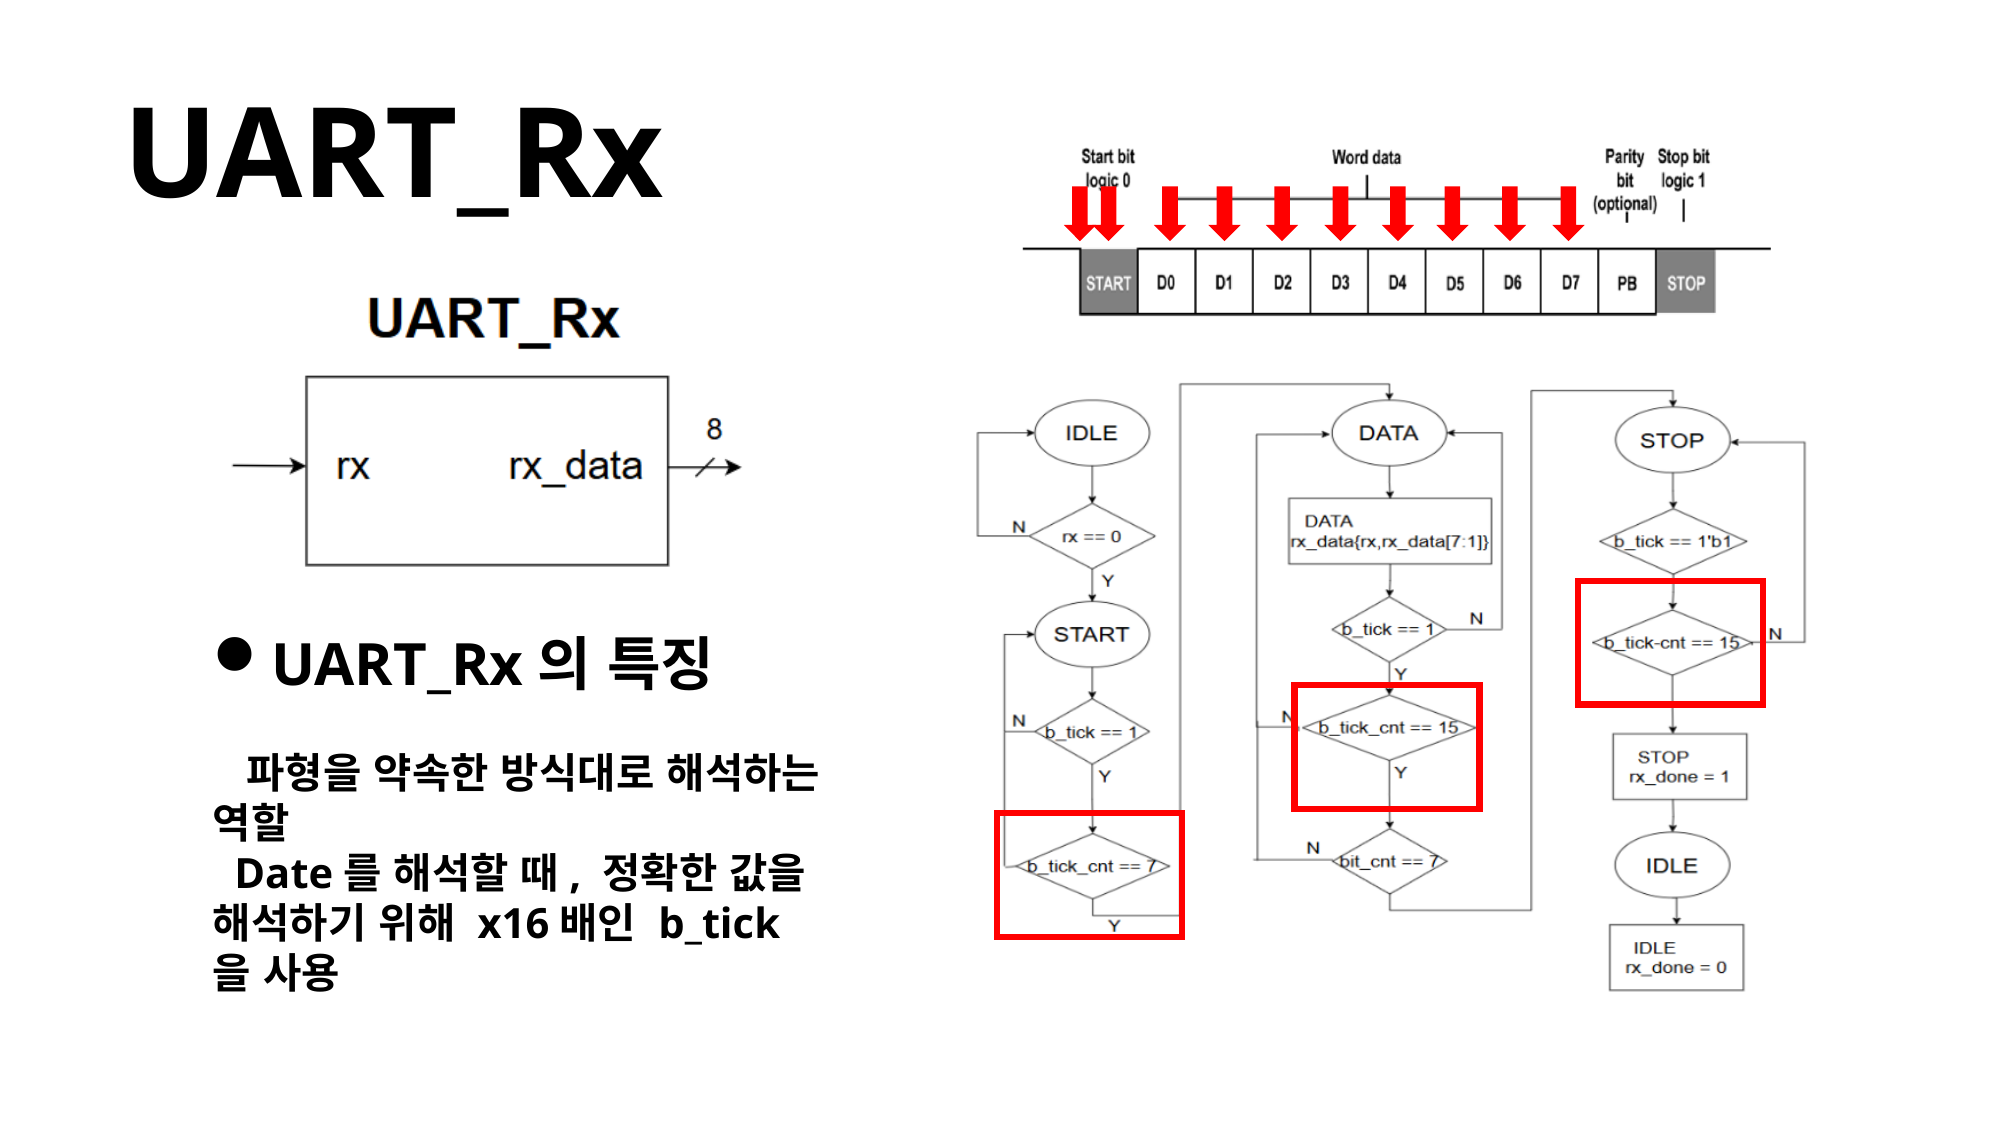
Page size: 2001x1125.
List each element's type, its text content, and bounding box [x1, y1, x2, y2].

picture [228, 283, 752, 581]
picture [933, 367, 1818, 1004]
text_box UART_Rx의 특징 파형을 약속한 방식대로 해석하는 역할 Date를 해석할 때, 정확한 값을 해석하기 위해 x16배인 b_tick을 사용 [198, 619, 844, 1055]
text_box UART_Rx [108, 89, 1267, 232]
picture [996, 104, 1798, 345]
